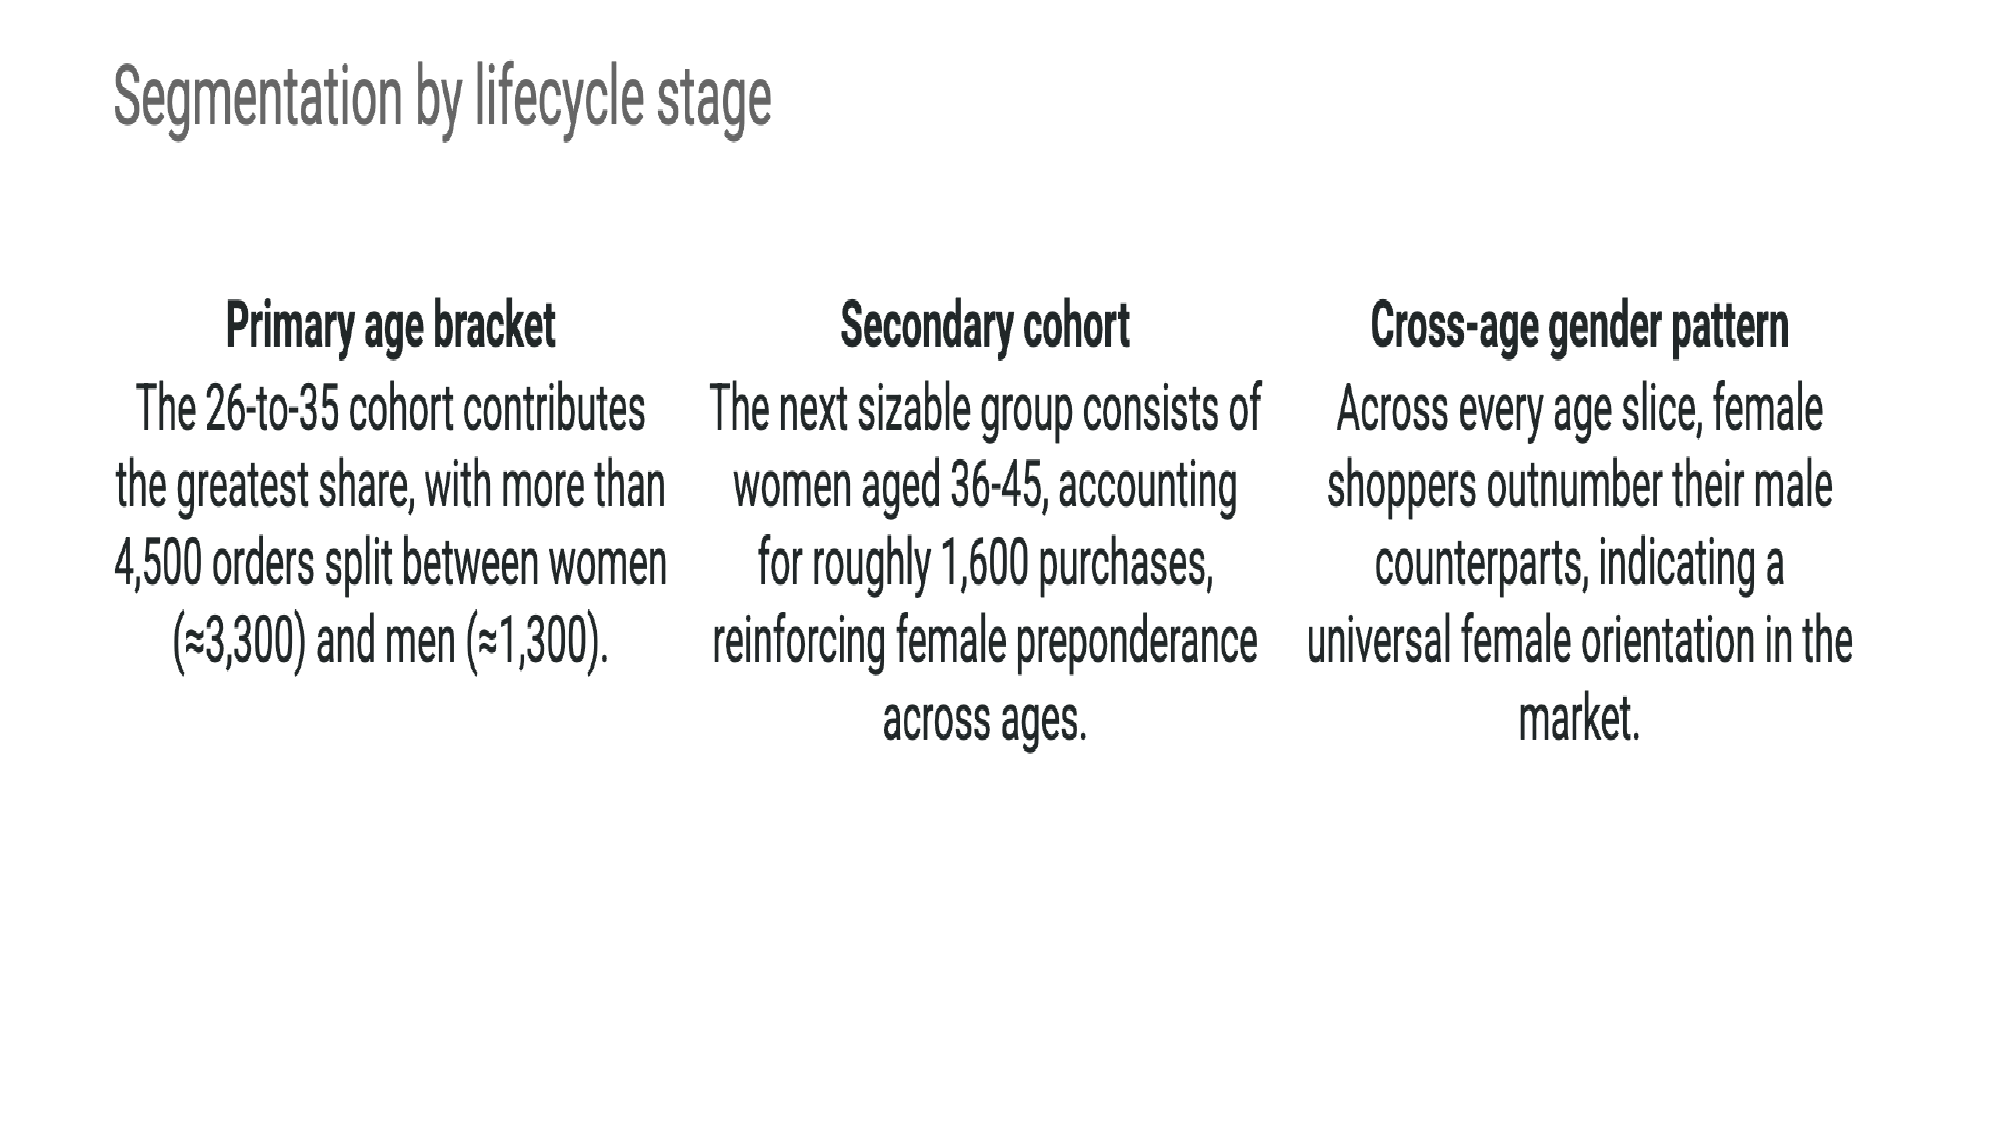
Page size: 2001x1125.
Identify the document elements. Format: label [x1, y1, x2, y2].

list [101, 18, 1894, 1093]
